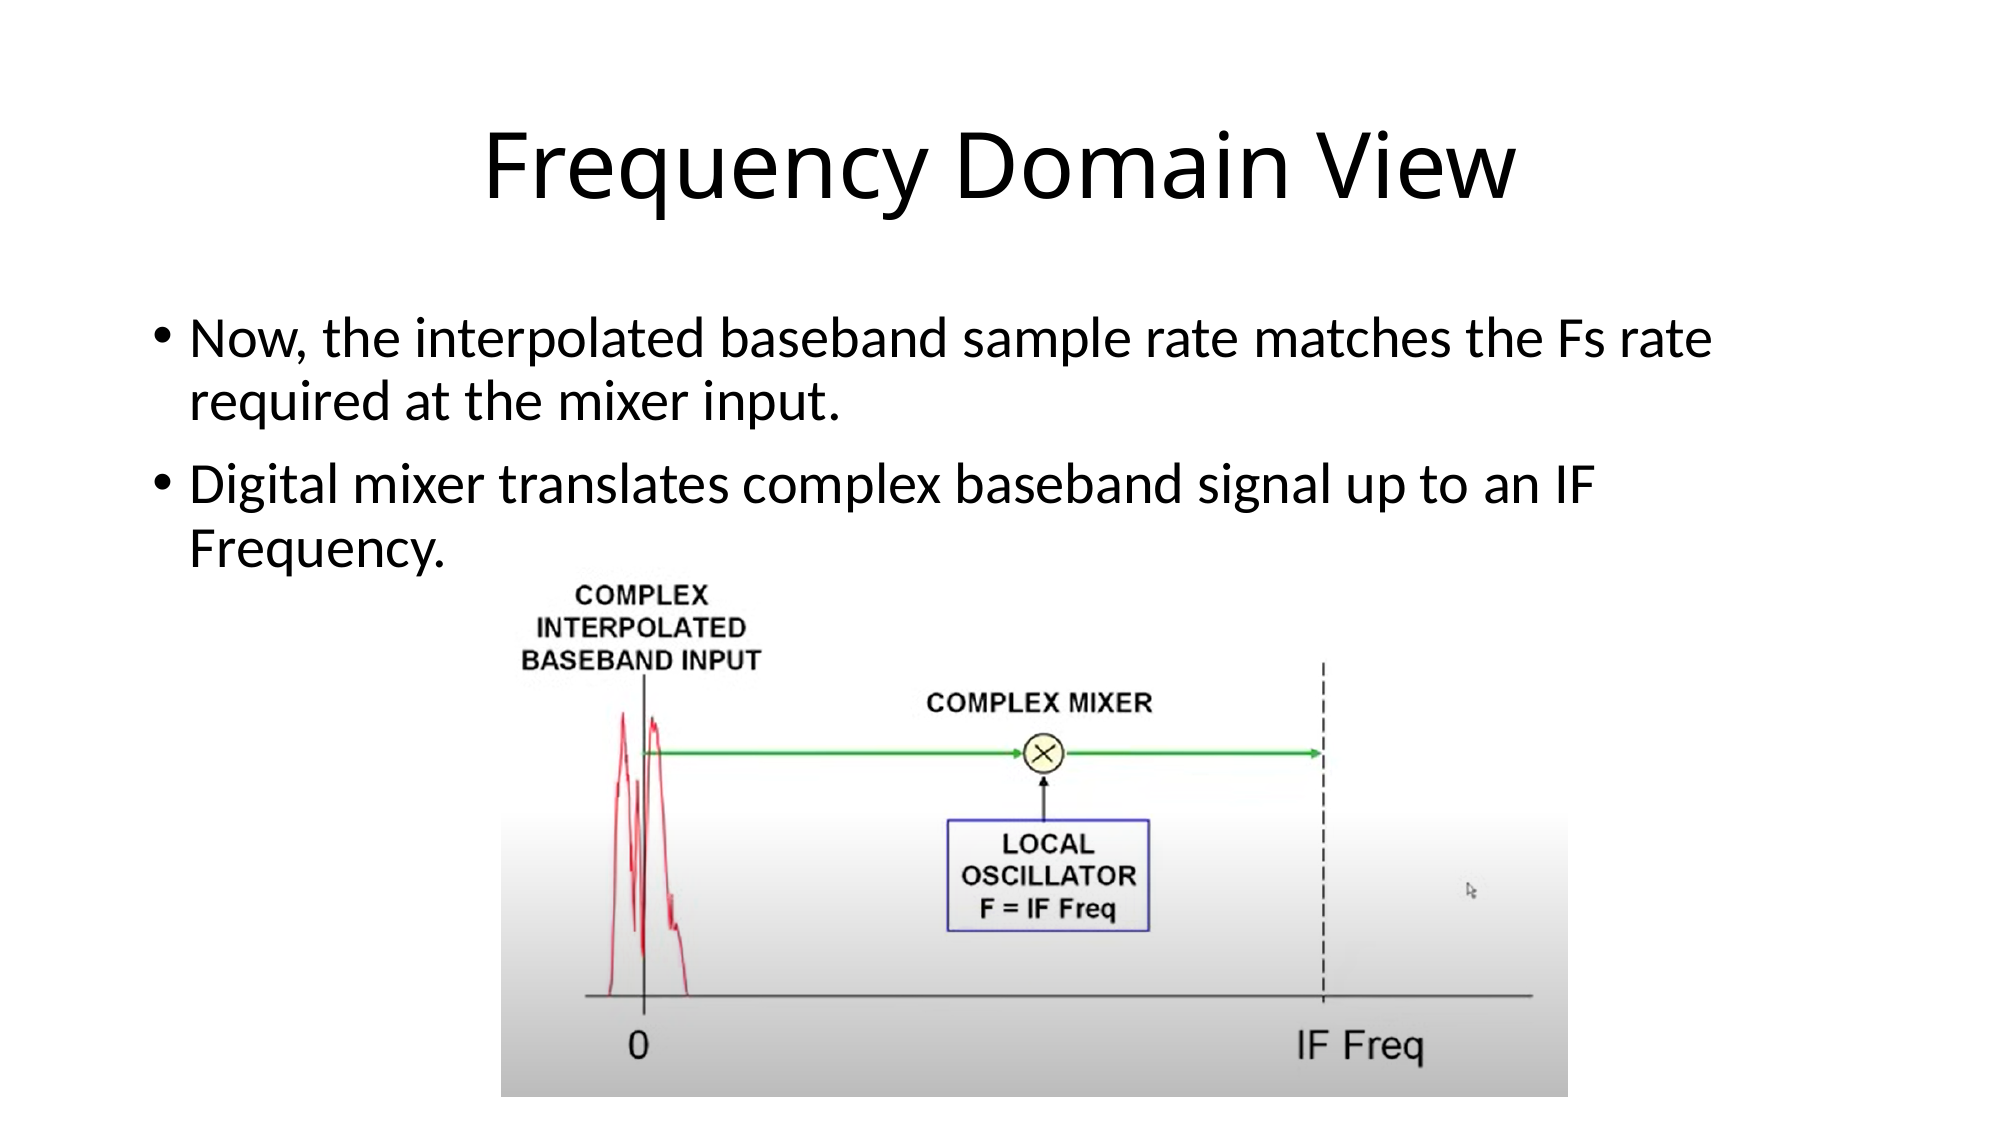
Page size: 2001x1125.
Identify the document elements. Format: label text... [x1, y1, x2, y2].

picture [501, 562, 1568, 1097]
title Frequency Domain View [137, 59, 1863, 278]
list Now, the interpolated baseband sample rate matches the Fs rate required at the mixer input. Digital mixer translates complex baseband signal up to an IF Frequency. [137, 299, 1863, 1014]
